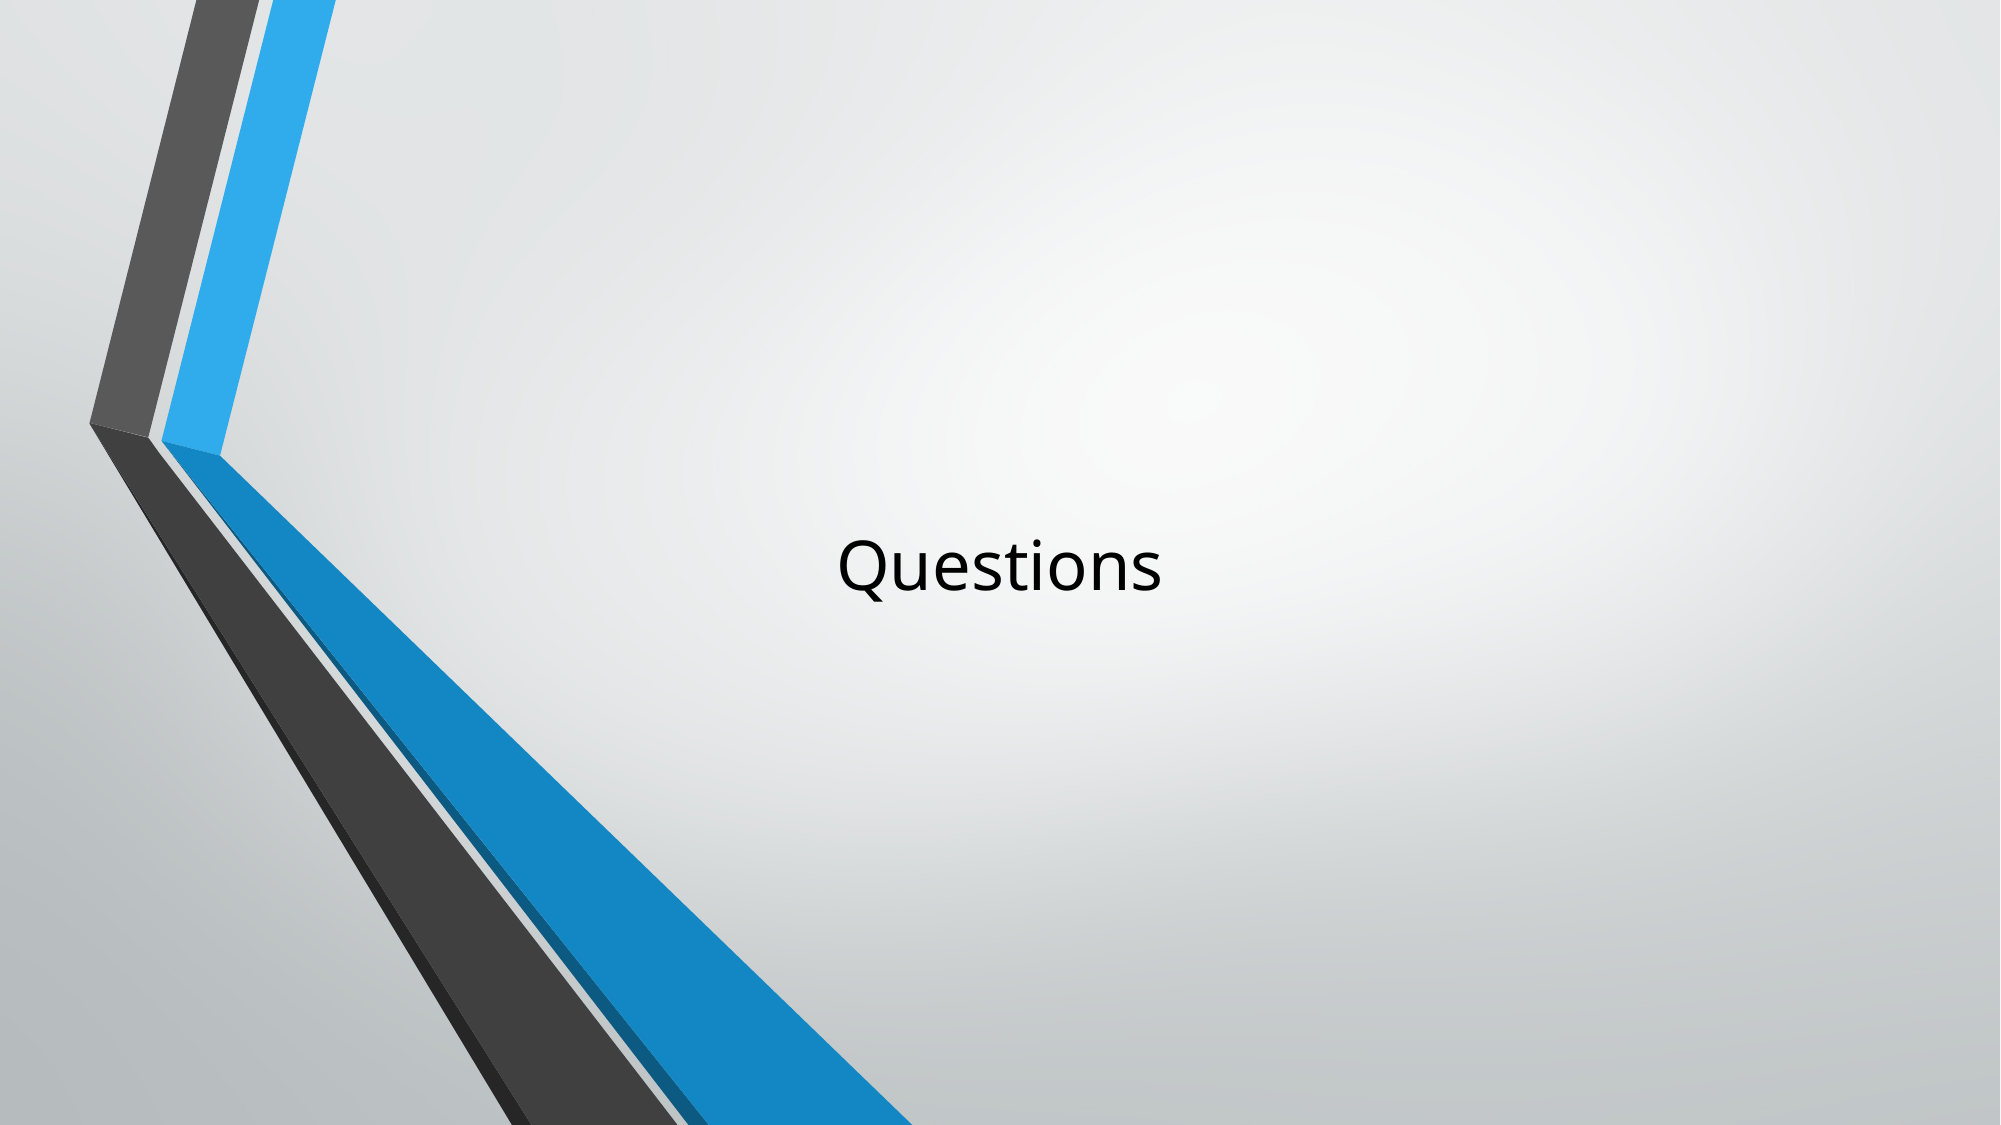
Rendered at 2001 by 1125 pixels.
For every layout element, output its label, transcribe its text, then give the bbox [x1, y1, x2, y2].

title Questions [284, 514, 1716, 612]
